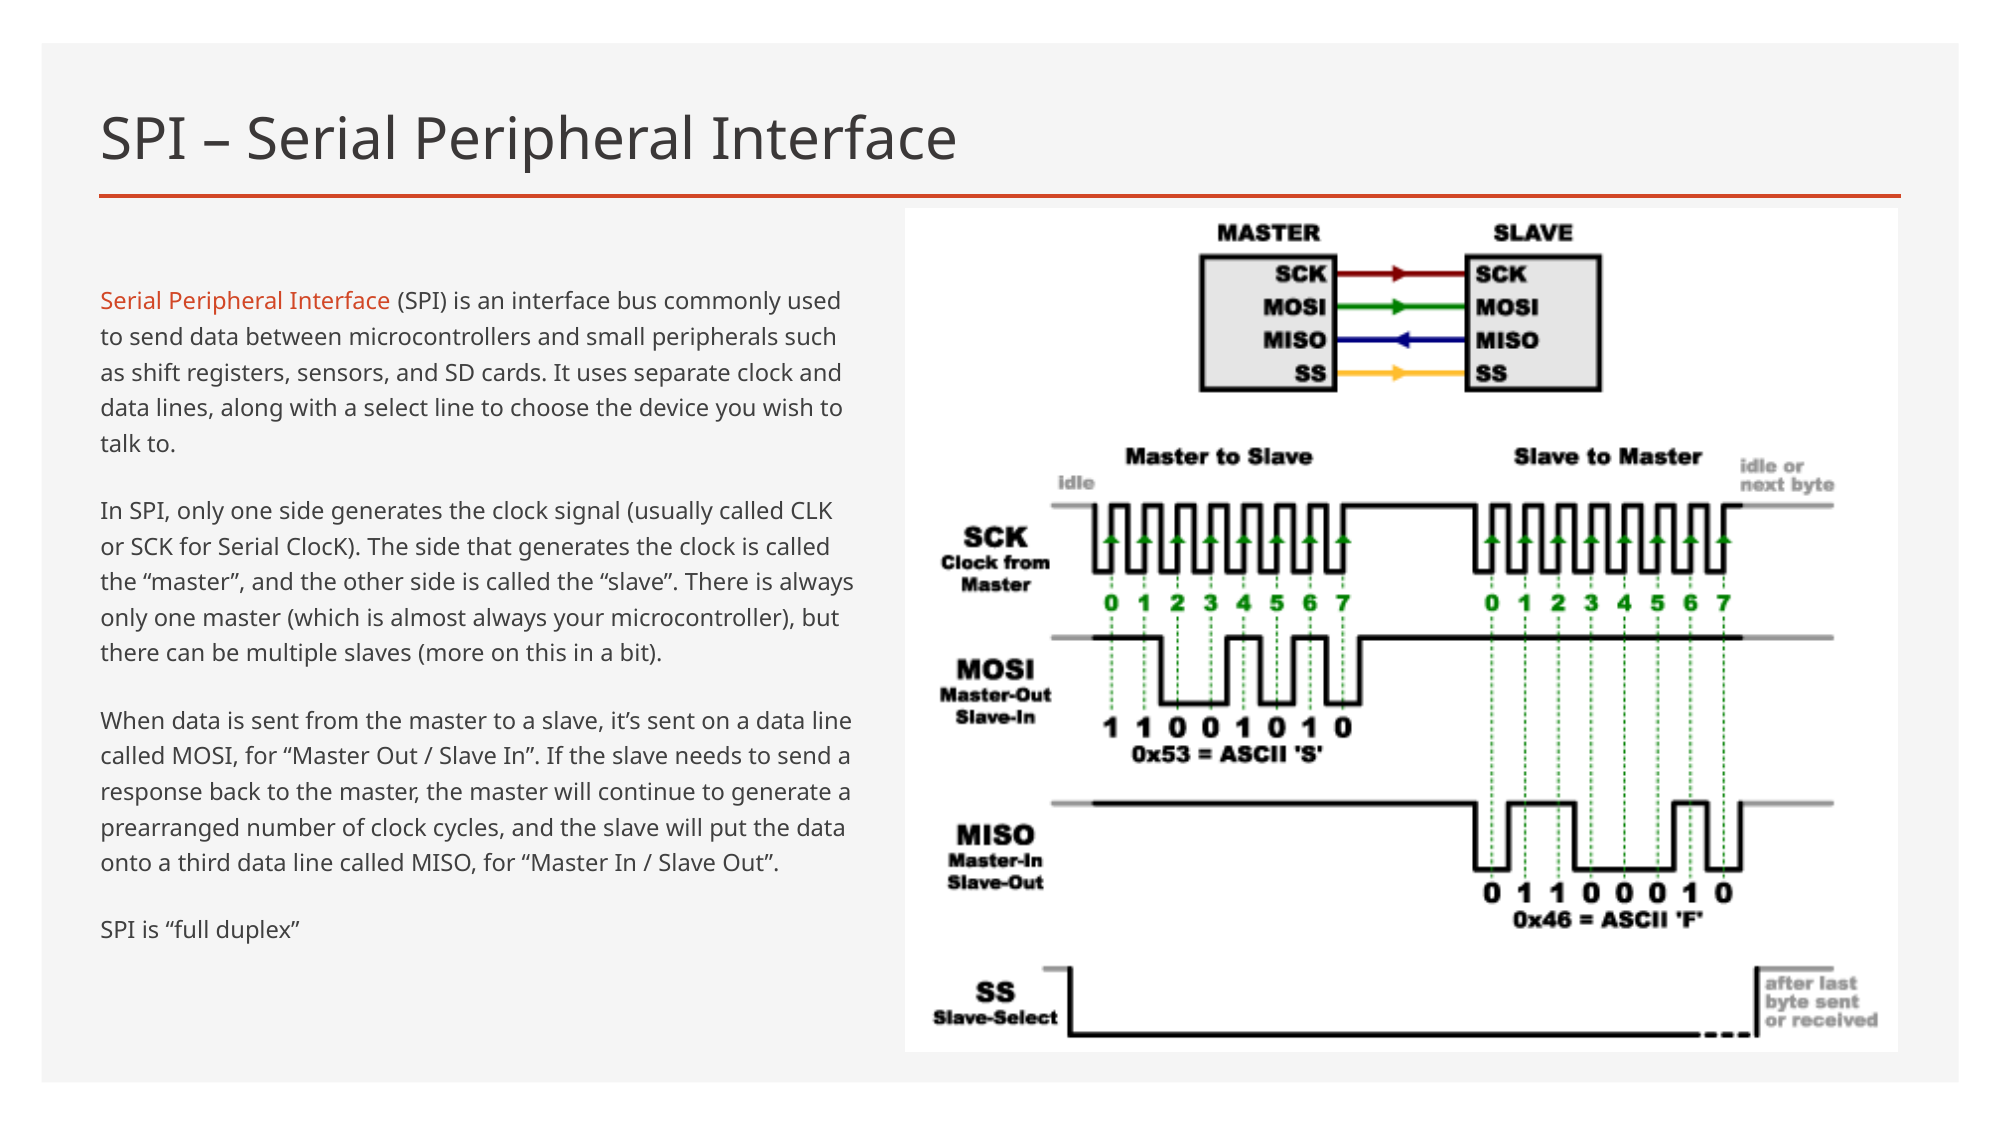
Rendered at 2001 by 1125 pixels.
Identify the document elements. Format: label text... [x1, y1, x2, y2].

list Serial Peripheral Interface (SPI) is an interface bus commonly used to send data between microcontrollers and small peripherals such as shift registers, sensors, and SD cards. It uses separate clock and data lines, along with a select line to choose the device you wish to talk to. In SPI, only one side generates the clock signal (usually called CLK or SCK for Serial ClocK). The side that generates the clock is called the “master”, and the other side is called the “slave”. There is always only one master (which is almost always your microcontroller), but there can be multiple slaves (more on this in a bit). When data is sent from the master to a slave, it’s sent on a data line called MOSI, for “Master Out / Slave In”. If the slave needs to send a response back to the master, the master will continue to generate a prearranged number of clock cycles, and the slave will put the data onto a third data line called MISO, for “Master In / Slave Out”. SPI is “full duplex” [85, 271, 876, 1028]
title SPI – Serial Peripheral Interface [85, 73, 1214, 179]
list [905, 208, 1898, 1052]
